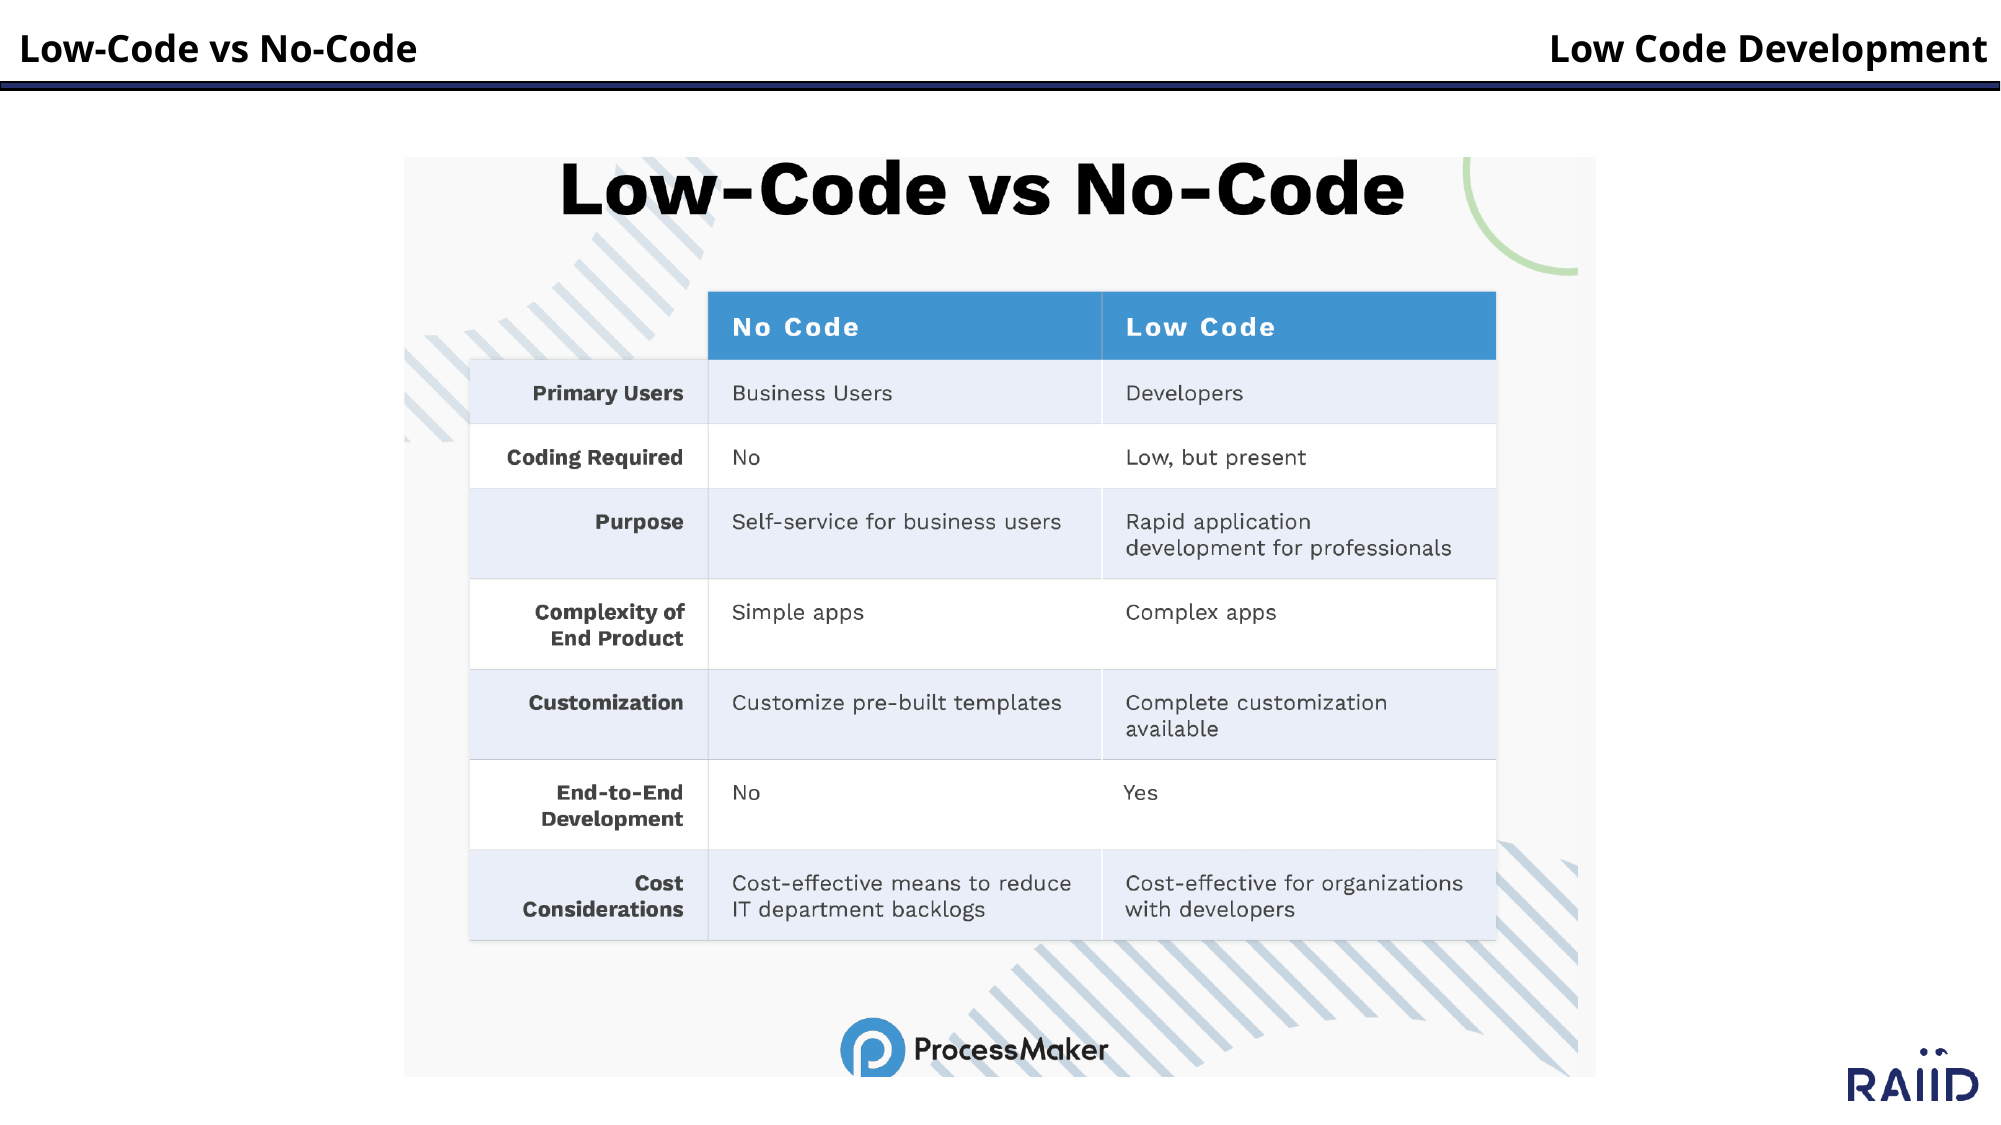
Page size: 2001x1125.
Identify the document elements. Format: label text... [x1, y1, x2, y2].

picture [1803, 1042, 2000, 1112]
text_box Low-Code vs No-Code [4, 18, 434, 78]
text_box Low Code Development [1533, 18, 2000, 78]
picture [404, 157, 1596, 1077]
